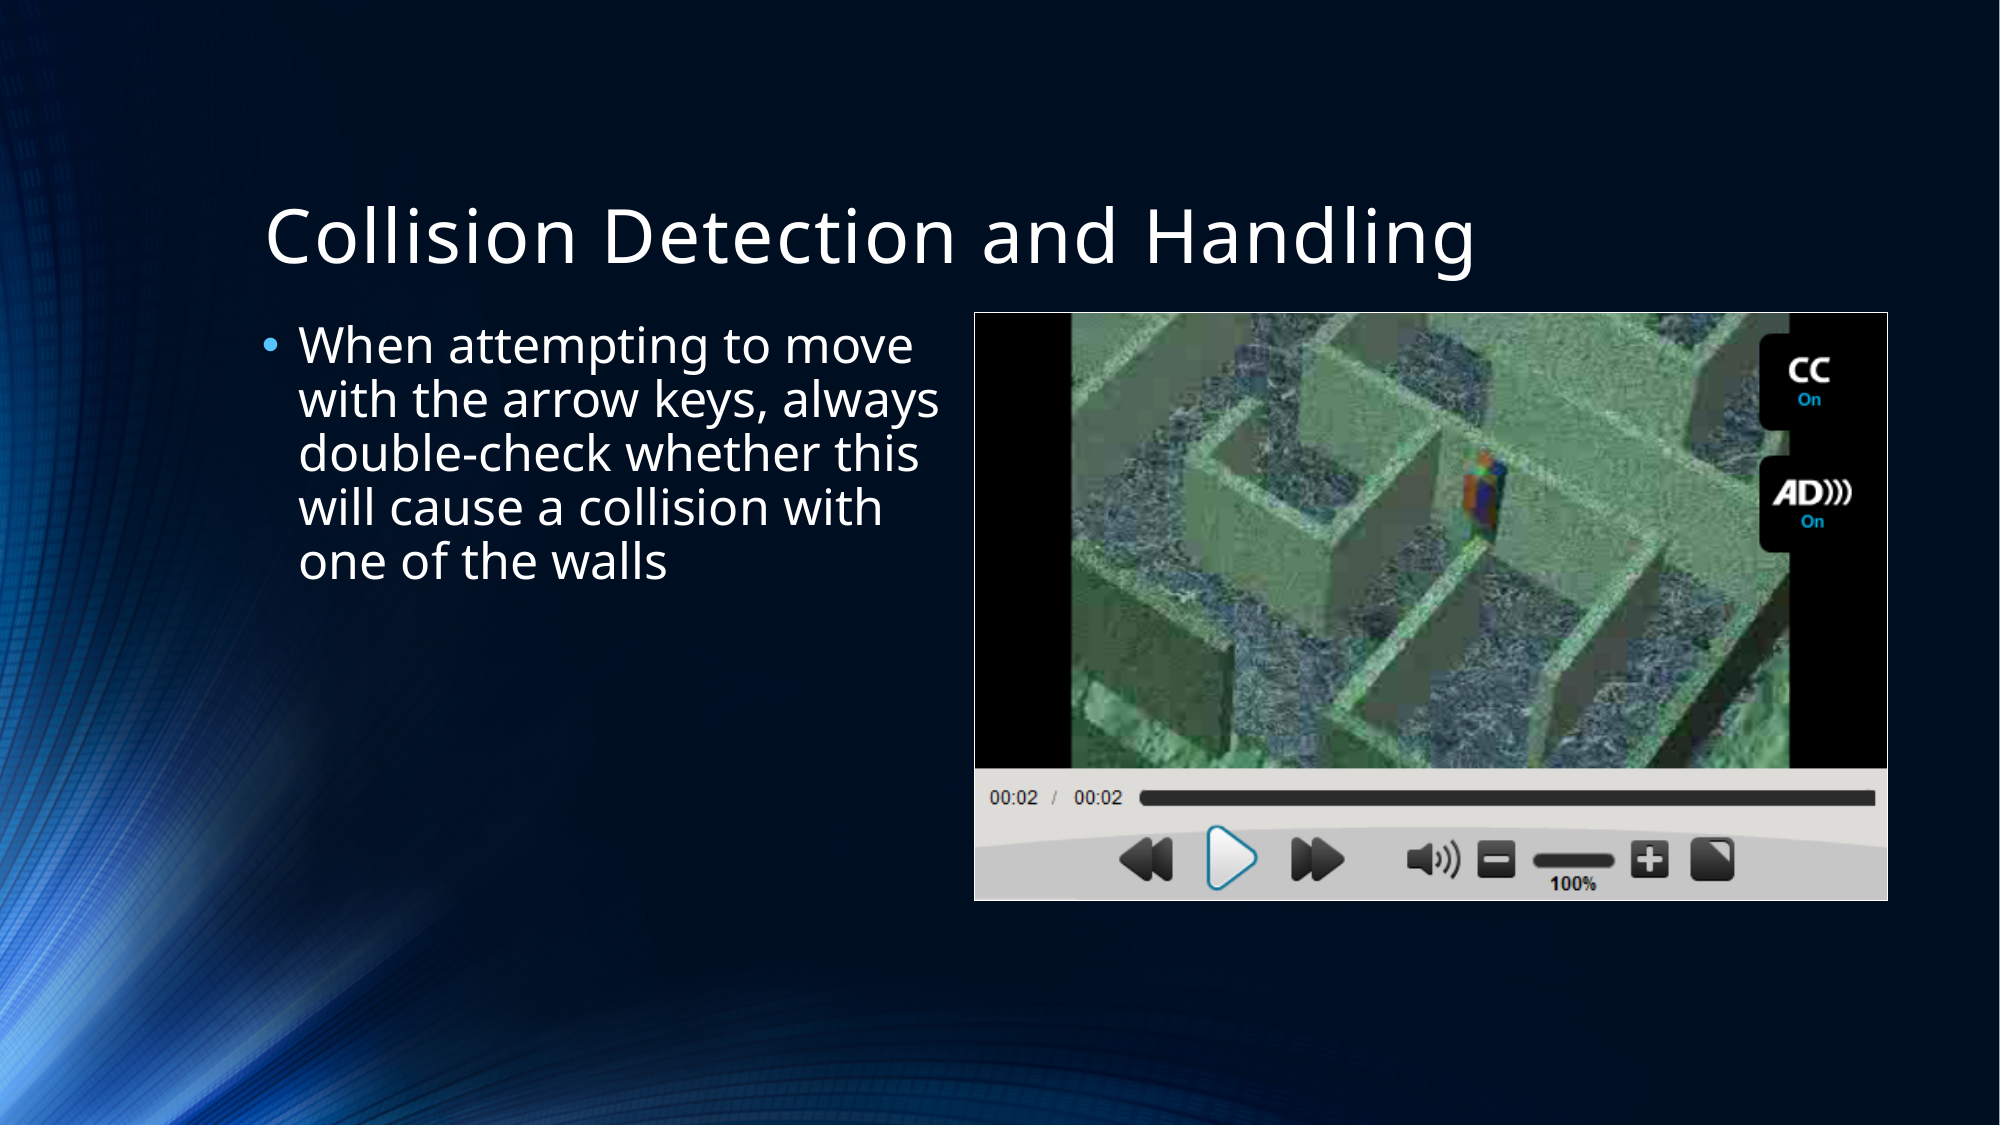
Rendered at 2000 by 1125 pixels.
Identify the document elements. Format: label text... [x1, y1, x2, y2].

title Collision Detection and Handling [249, 62, 1750, 288]
list When attempting to move with the arrow keys, always double-check whether this will cause a collision with one of the walls [246, 312, 972, 988]
picture [0, 0, 2000, 1125]
